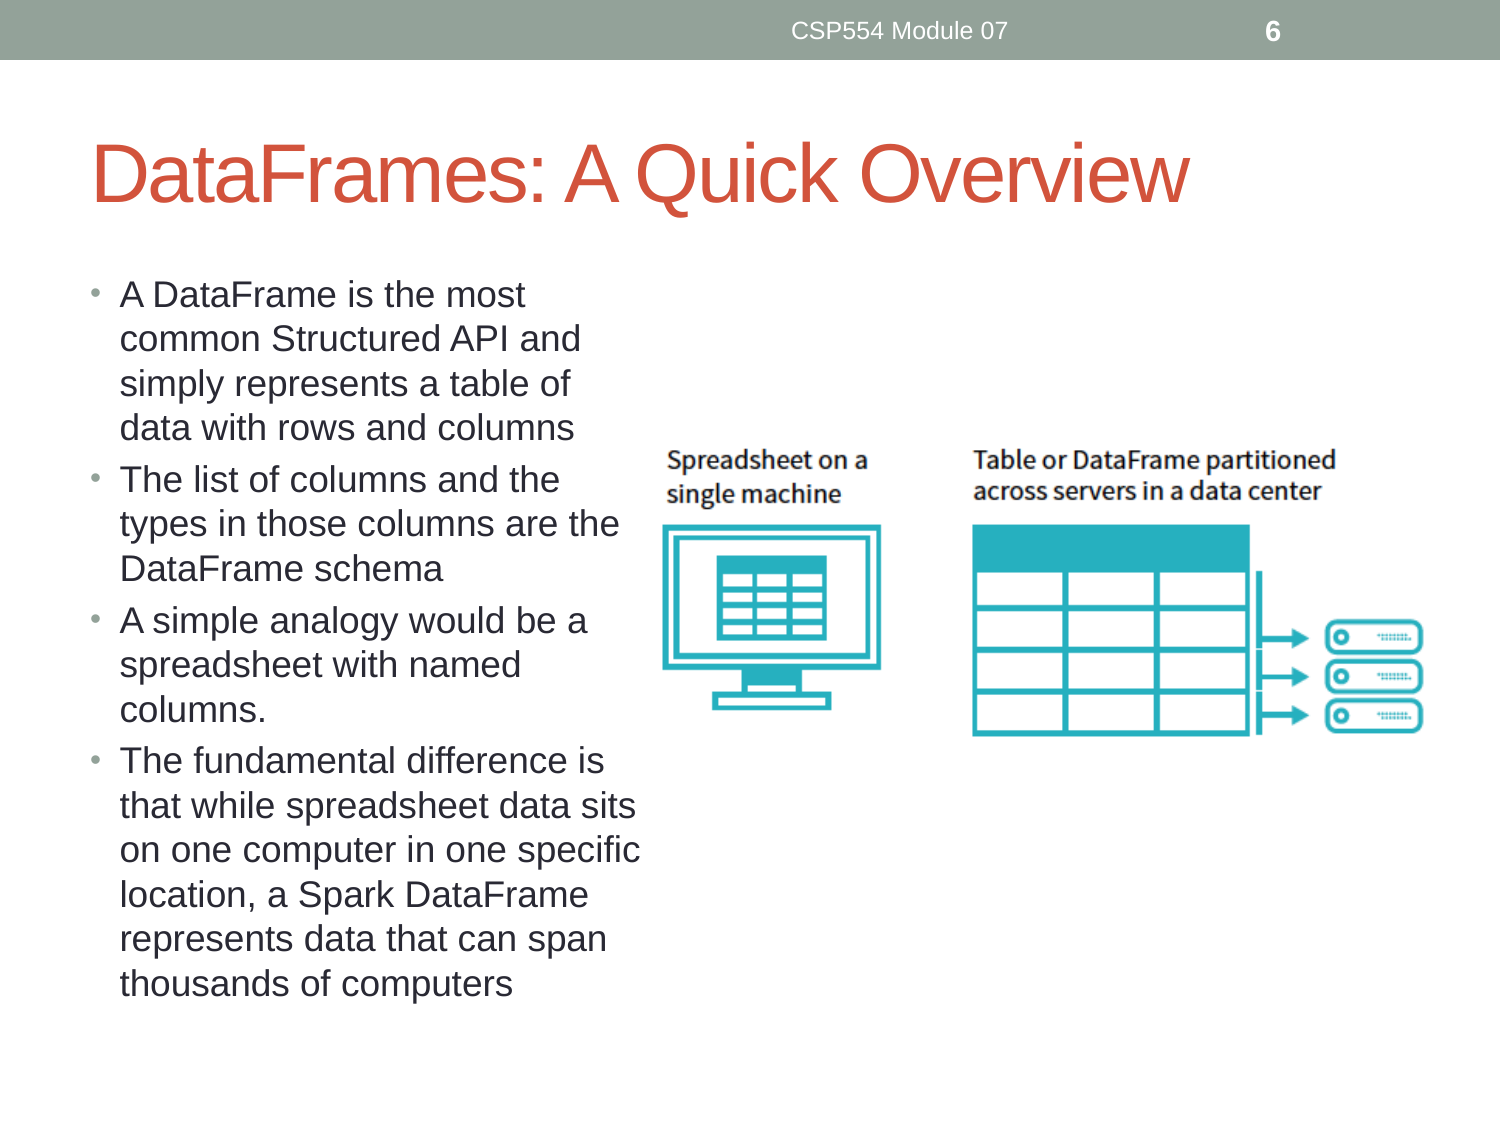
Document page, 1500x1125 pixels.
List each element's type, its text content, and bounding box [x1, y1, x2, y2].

picture [638, 412, 1451, 763]
title DataFrames: A Quick Overview [75, 87, 1425, 250]
footer CSP554 Module 07 [562, 3, 1238, 57]
list A DataFrame is the most common Structured API and simply represents a table of data with rows and columns The list of columns and the types in those columns are the DataFrame schema A simple analogy would be a spreadsheet with named columns. The fundamental difference is that while spreadsheet data sits on one computer in one specific location, a Spark DataFrame represents data that can span thousands of computers [75, 262, 663, 1063]
slide_number 6 [1250, 3, 1425, 57]
